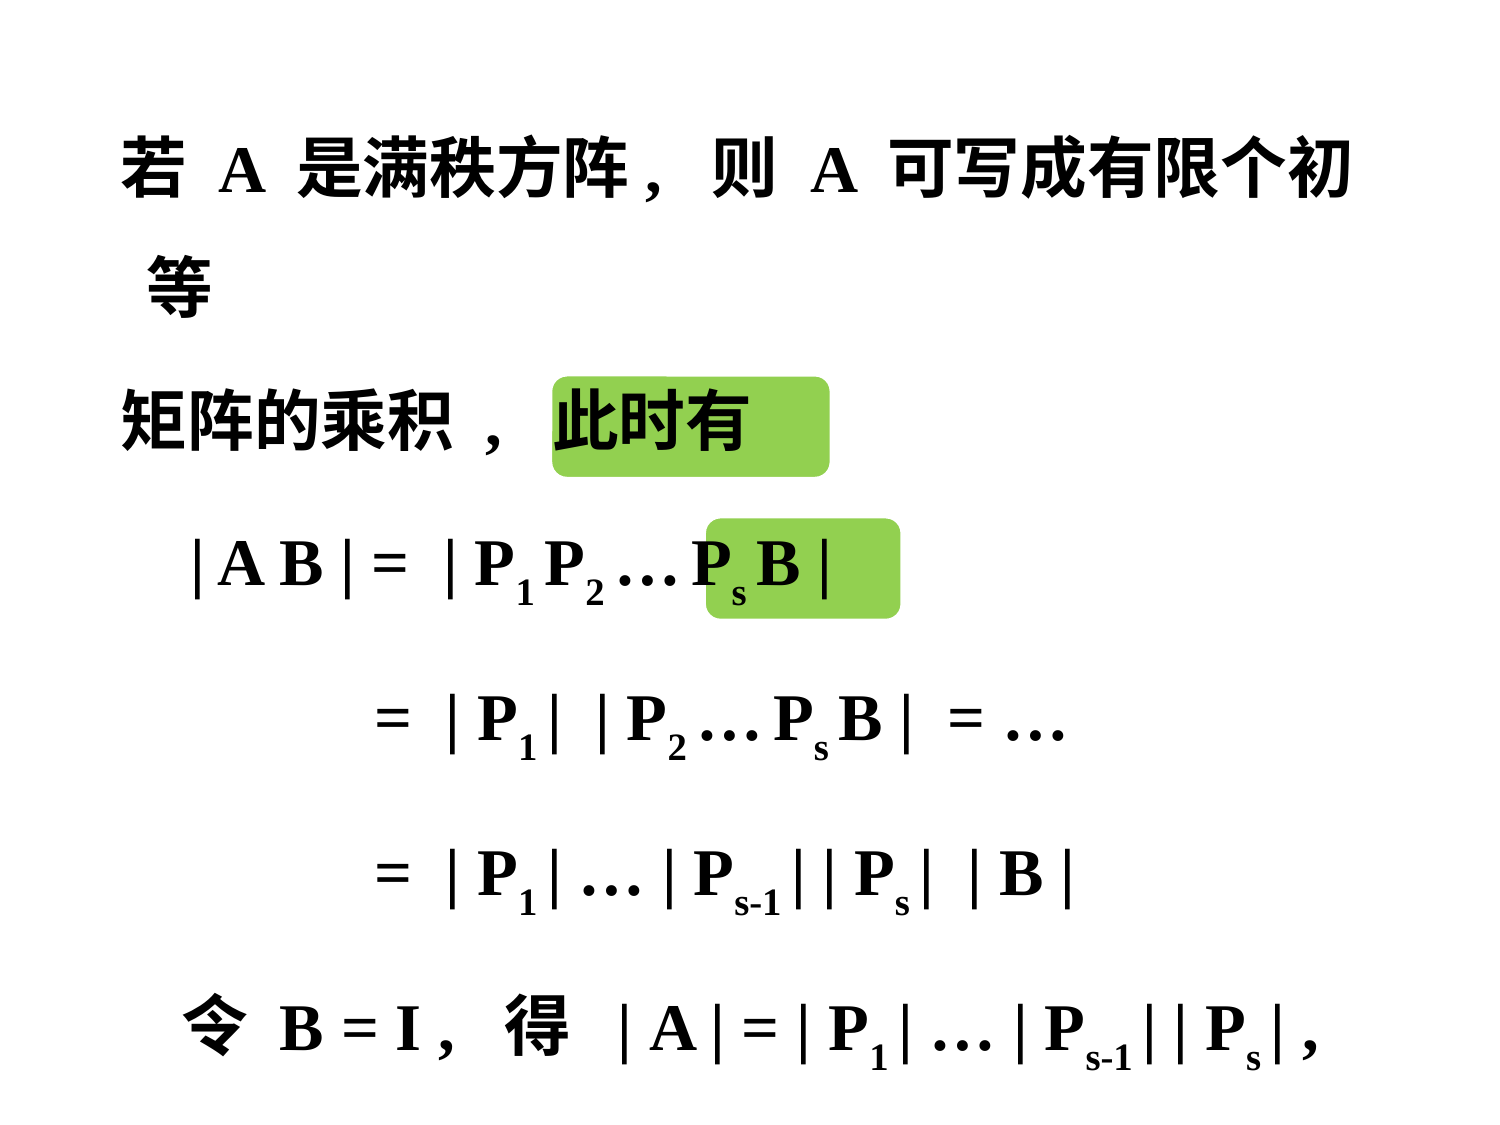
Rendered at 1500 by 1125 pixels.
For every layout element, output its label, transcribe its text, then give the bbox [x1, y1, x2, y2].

text_box 若 A 是满秩方阵, 则 A 可写成有限个初等 矩阵的乘积 , 此时有 | A B | = | P1 P2 … Ps B | = | P1 | | P2 … Ps B | = … = | P1 | … | Ps-1 | | Ps | | B | 令 B = I , 得 | A | = | P1 | … | Ps-1 | | Ps | , 故 | A B | = | A | | B | [74, 78, 1425, 1024]
